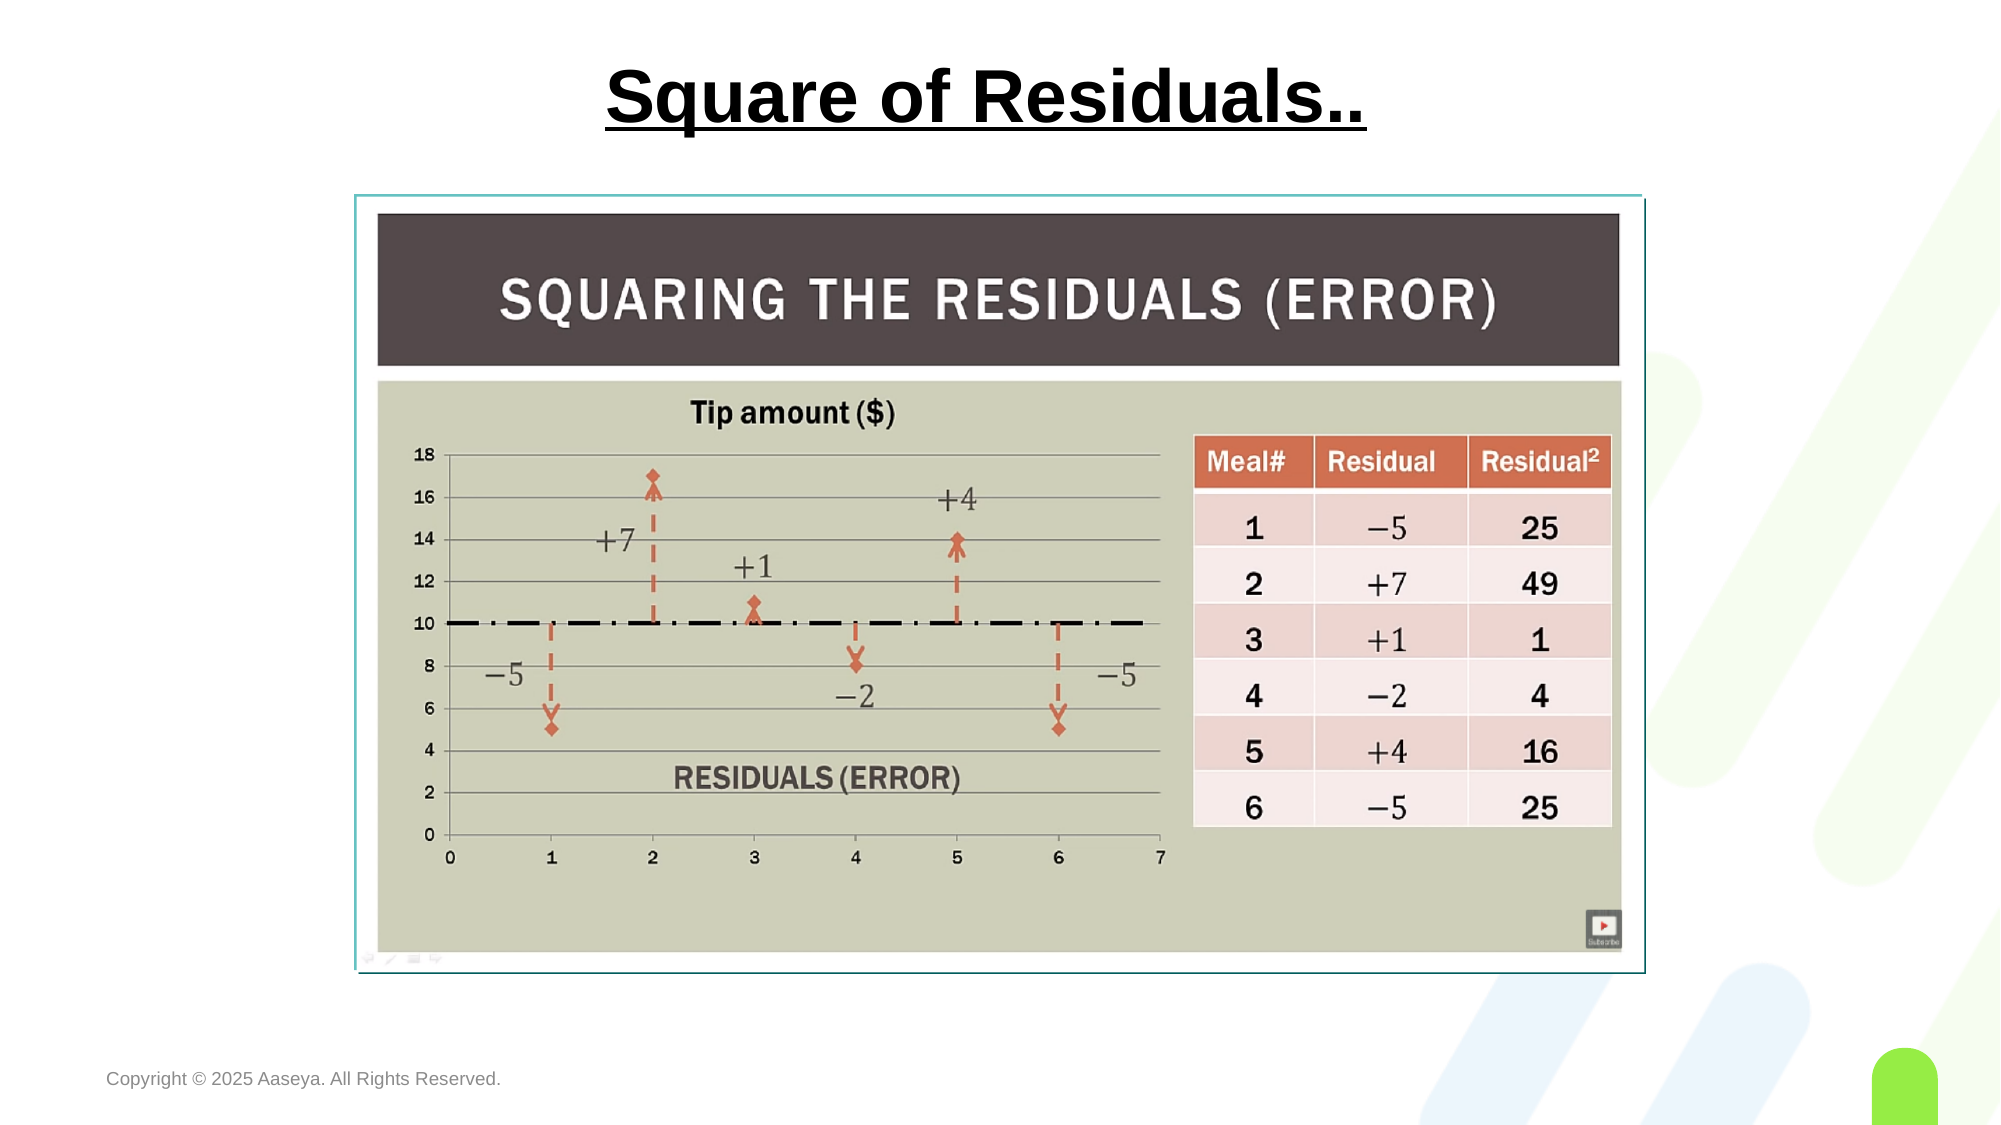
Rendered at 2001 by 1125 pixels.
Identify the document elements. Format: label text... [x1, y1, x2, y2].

picture [354, 194, 1646, 974]
text_box Square of Residuals.. [590, 39, 1410, 145]
footer Copyright © 2025 Aaseya. All Rights Reserved. [91, 1047, 767, 1108]
